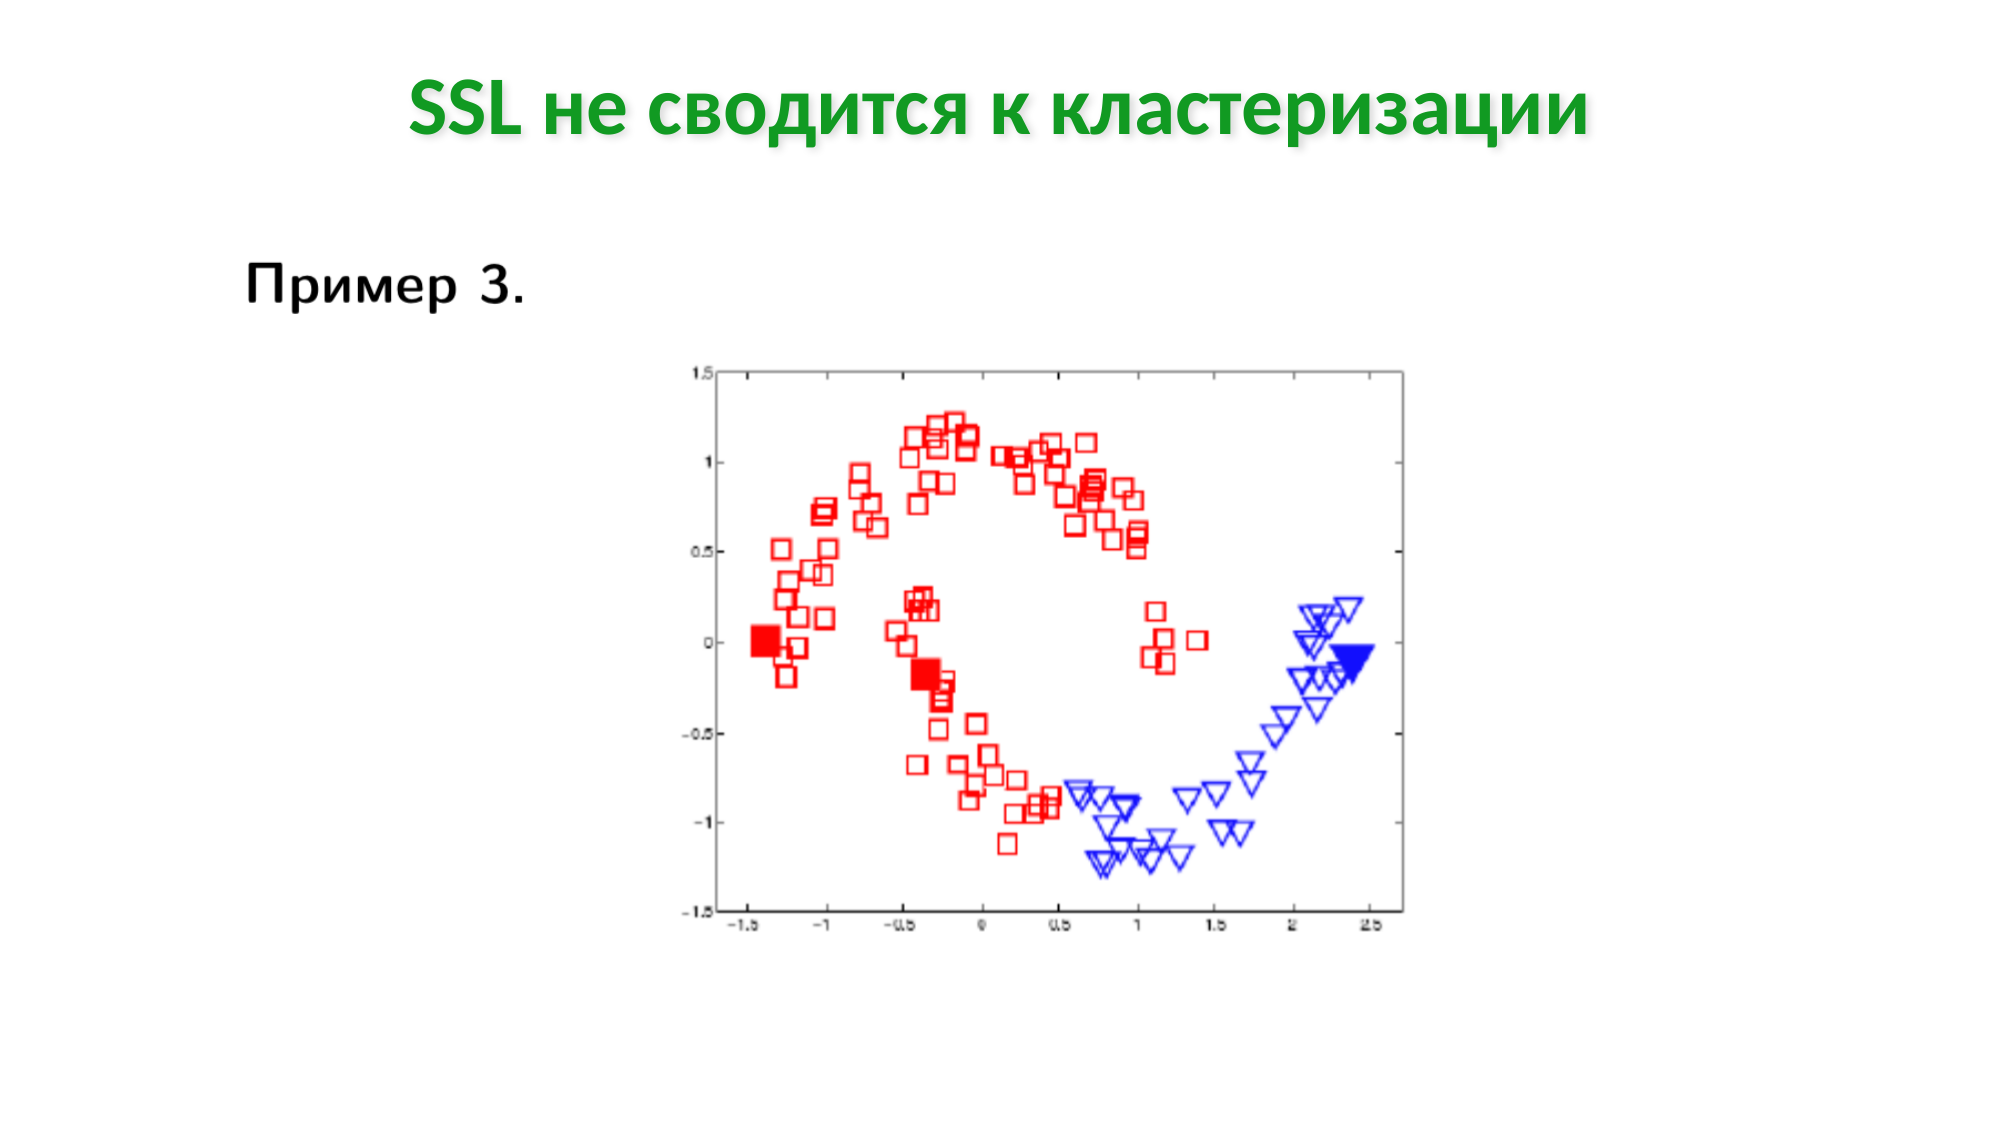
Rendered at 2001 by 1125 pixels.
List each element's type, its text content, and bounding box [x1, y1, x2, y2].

text_box SSL не сводится к кластеризации [257, 43, 1743, 159]
picture [217, 224, 1544, 1045]
